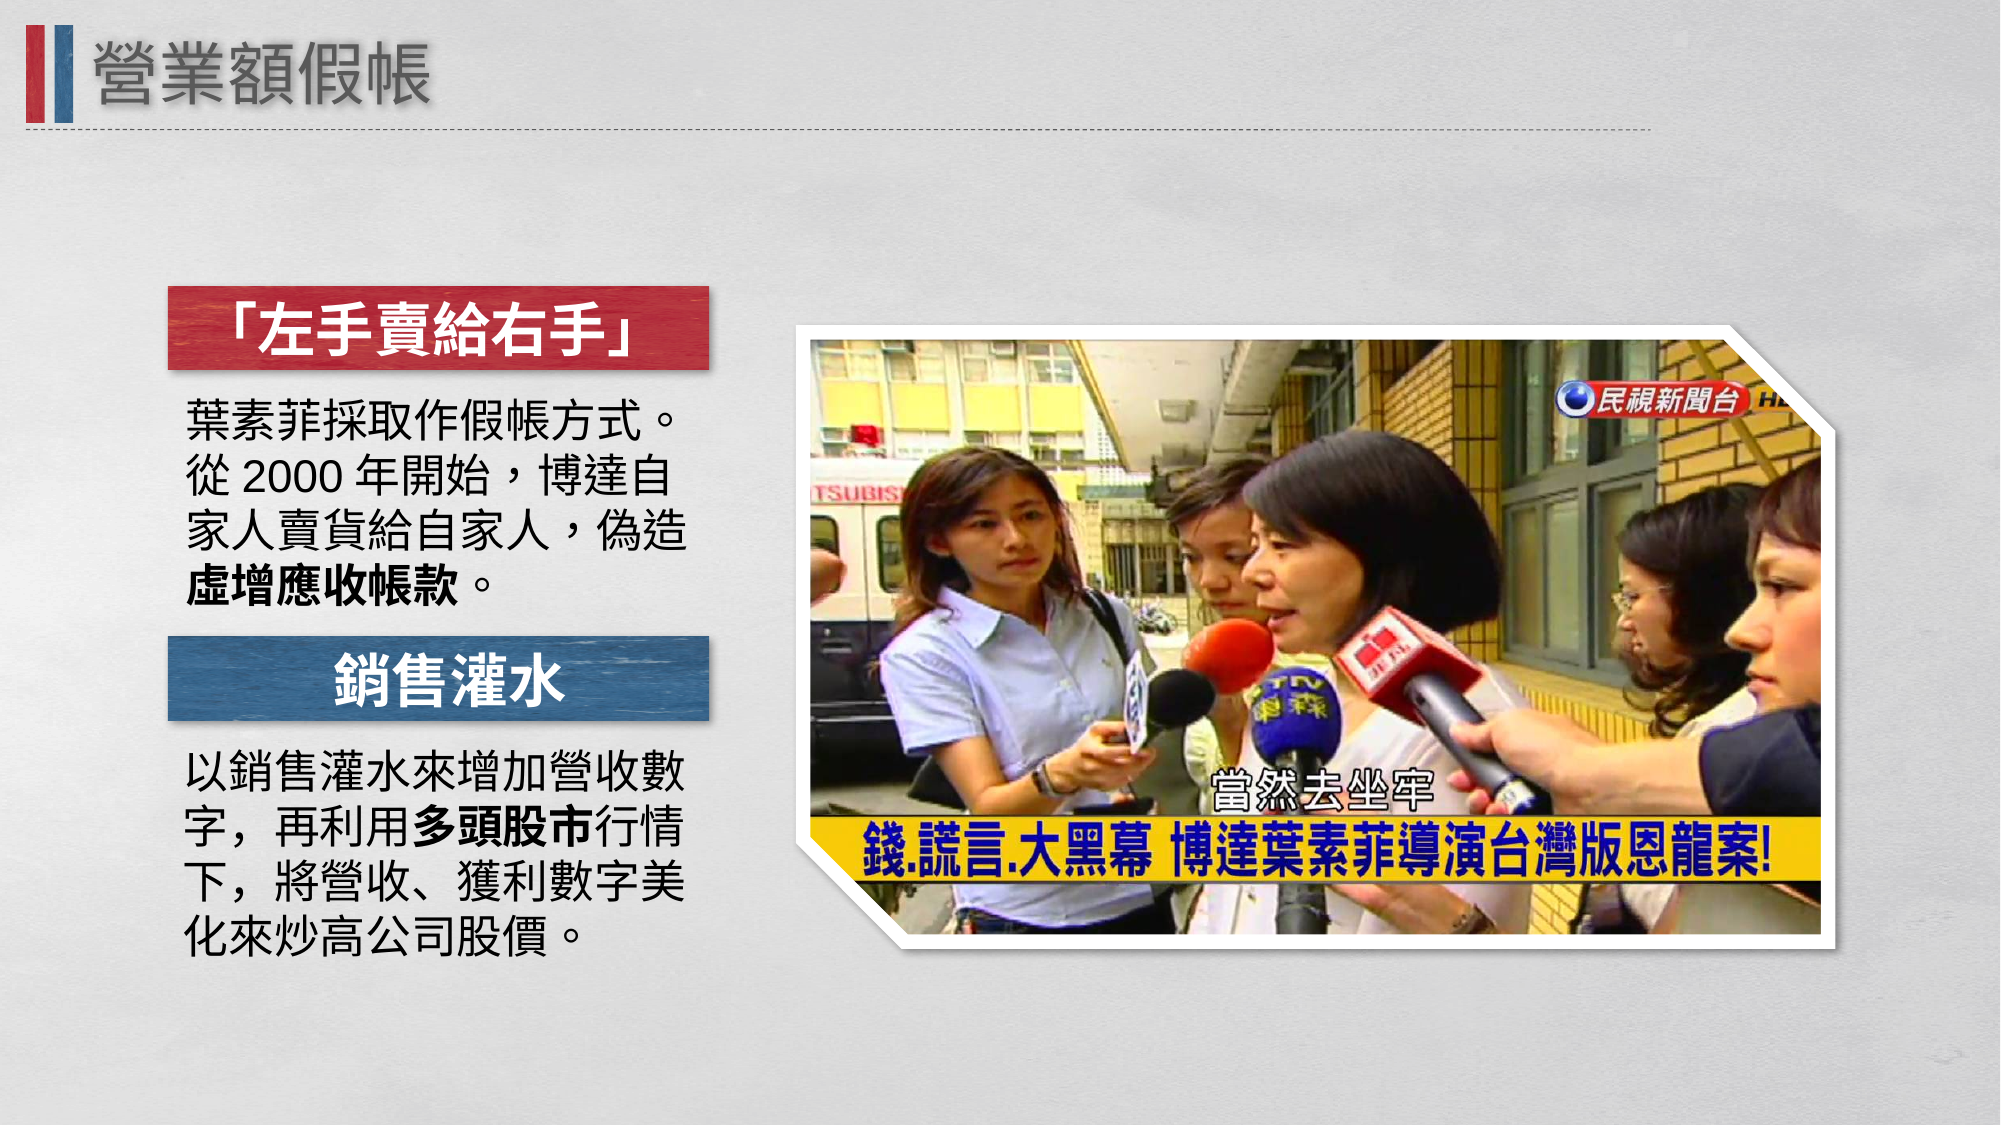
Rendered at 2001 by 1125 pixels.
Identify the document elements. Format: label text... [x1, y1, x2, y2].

text_box 營業額假帳 [75, 23, 2000, 121]
text_box 「左手賣給右手」 [167, 286, 710, 370]
text_box 銷售灌水 [167, 636, 710, 721]
text_box 以銷售灌水來增加營收數字，再利用多頭股市行情下，將營收、獲利數字美化來炒高公司股價。 [167, 735, 712, 971]
picture [0, 0, 2001, 1125]
text_box 葉素菲採取作假帳方式。 從2000年開始，博達自家人賣貨給自家人，偽造虛增應收帳款。 [170, 384, 712, 620]
text_box [54, 25, 74, 124]
text_box [25, 25, 46, 124]
